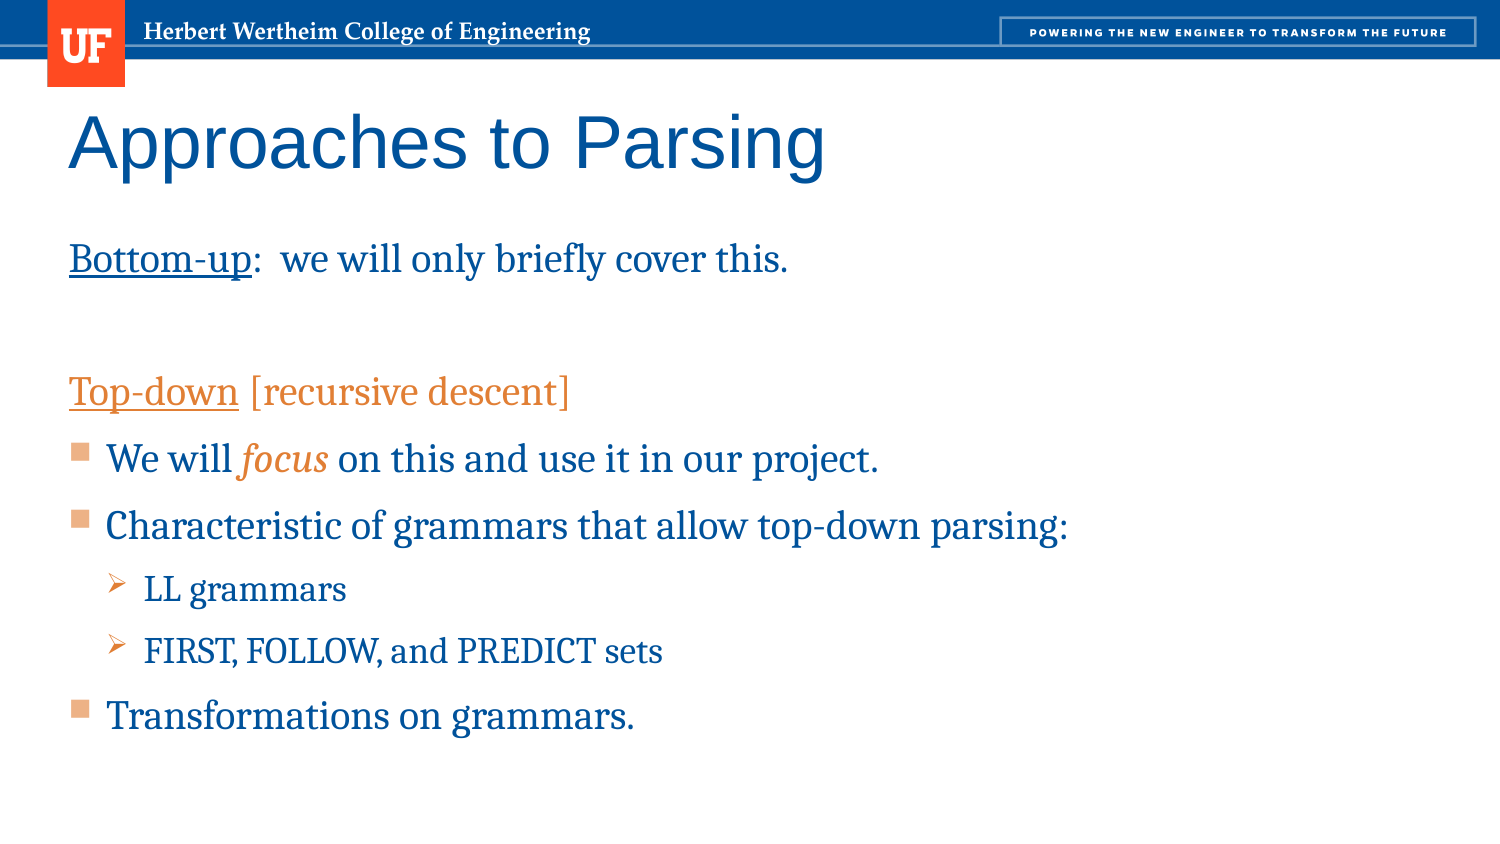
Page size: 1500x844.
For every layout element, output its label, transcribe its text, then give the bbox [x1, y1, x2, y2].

picture [0, 0, 1500, 87]
title Approaches to Parsing [53, 86, 1414, 223]
list Bottom-up: we will only briefly cover this. Top-down [recursive descent] We will focus on this and use it in our project. Characteristic of grammars that allow top-down parsing: LL grammars FIRST, FOLLOW, and PREDICT sets Transformations on grammars. [53, 223, 1447, 803]
